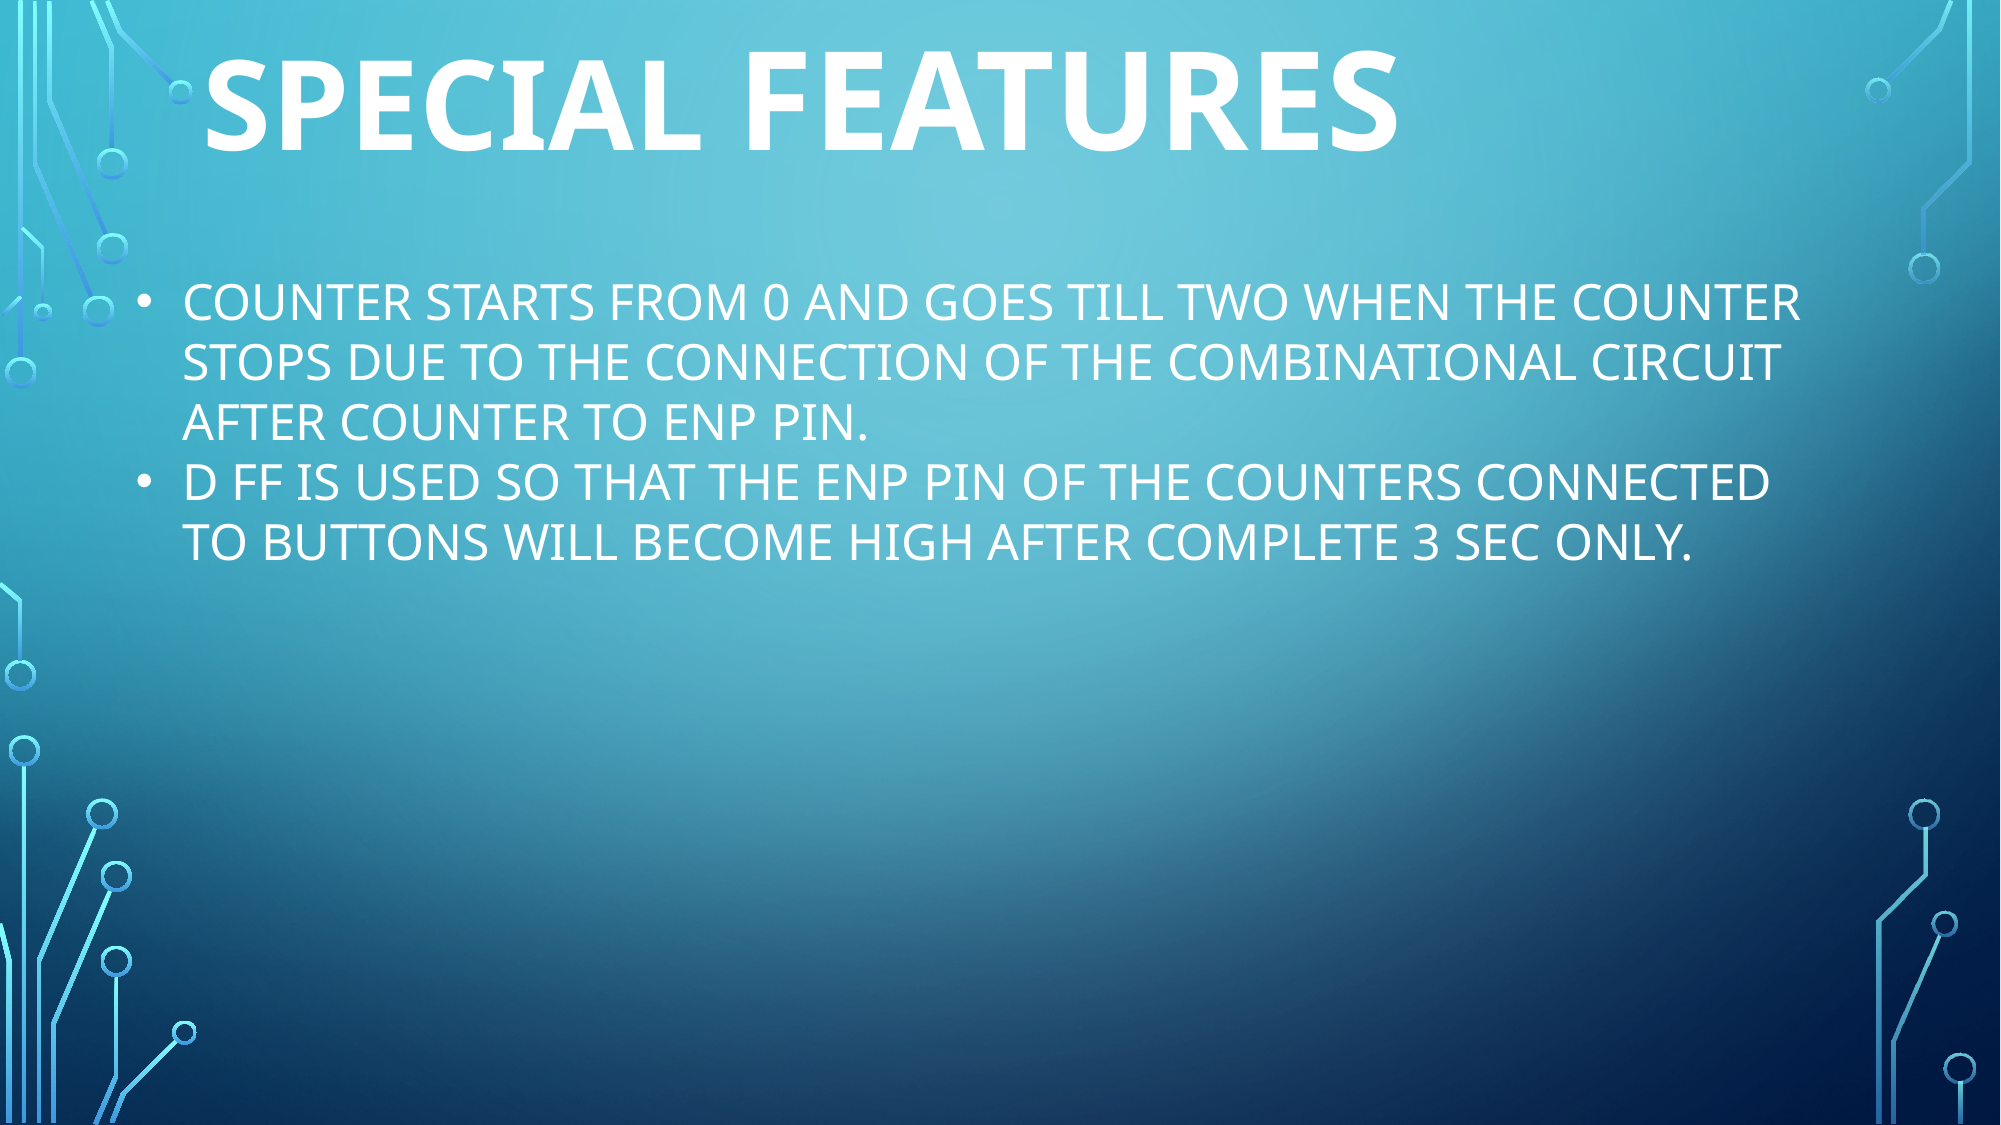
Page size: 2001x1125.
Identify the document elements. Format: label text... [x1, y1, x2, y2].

text_box COUNTER STARTS FROM 0 AND GOES TILL TWO WHEN THE COUNTER STOPS DUE TO THE CONNECTION OF THE COMBINATIONAL CIRCUIT AFTER COUNTER TO ENP PIN. D FF IS USED SO THAT THE ENP PIN OF THE COUNTERS CONNECTED TO BUTTONS WILL BECOME HIGH AFTER COMPLETE 3 SEC ONLY. [120, 263, 1830, 578]
title SPECIAL FEATURES [187, 0, 1813, 228]
